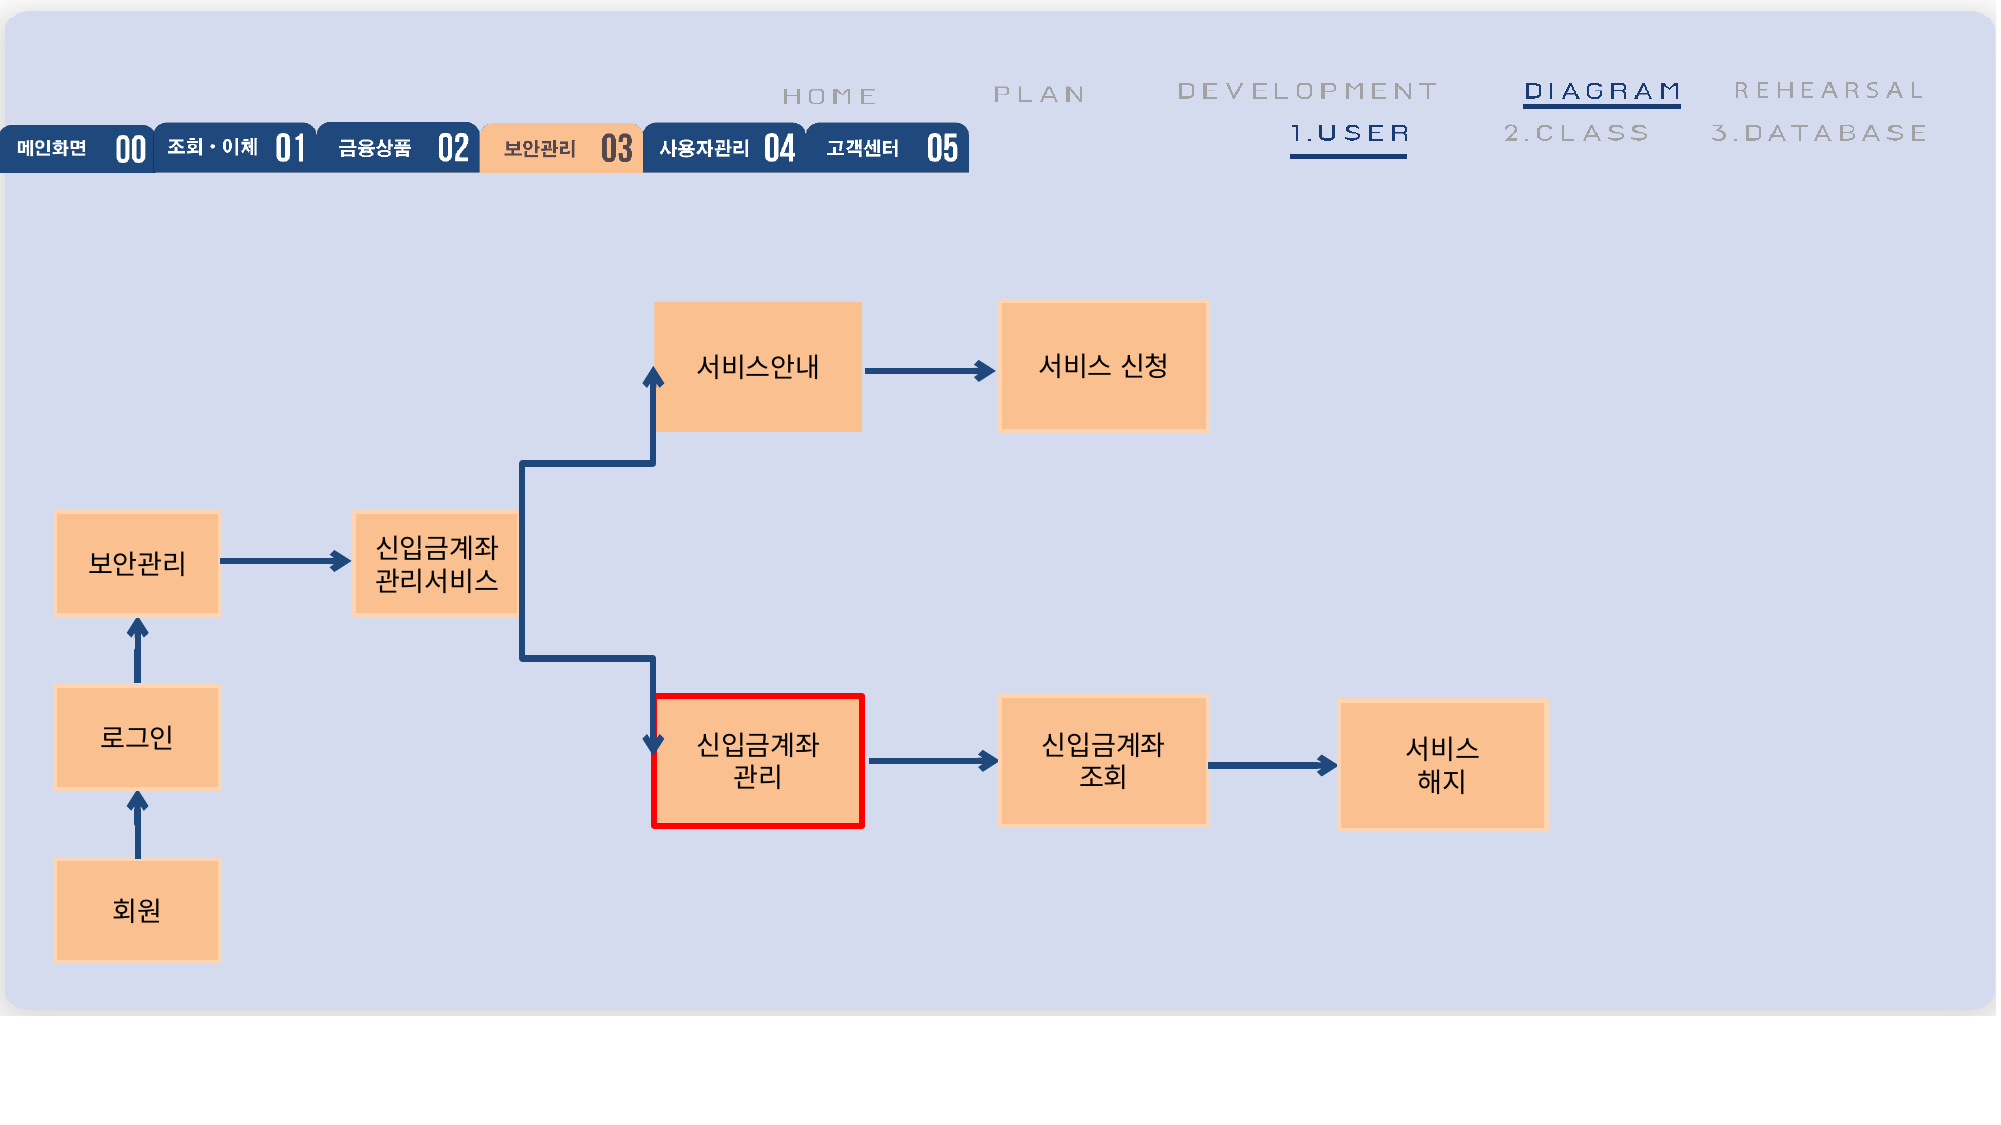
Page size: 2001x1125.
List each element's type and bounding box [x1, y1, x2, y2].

text_box [54, 512, 221, 963]
picture [0, 0, 1997, 1016]
text_box [521, 365, 654, 757]
